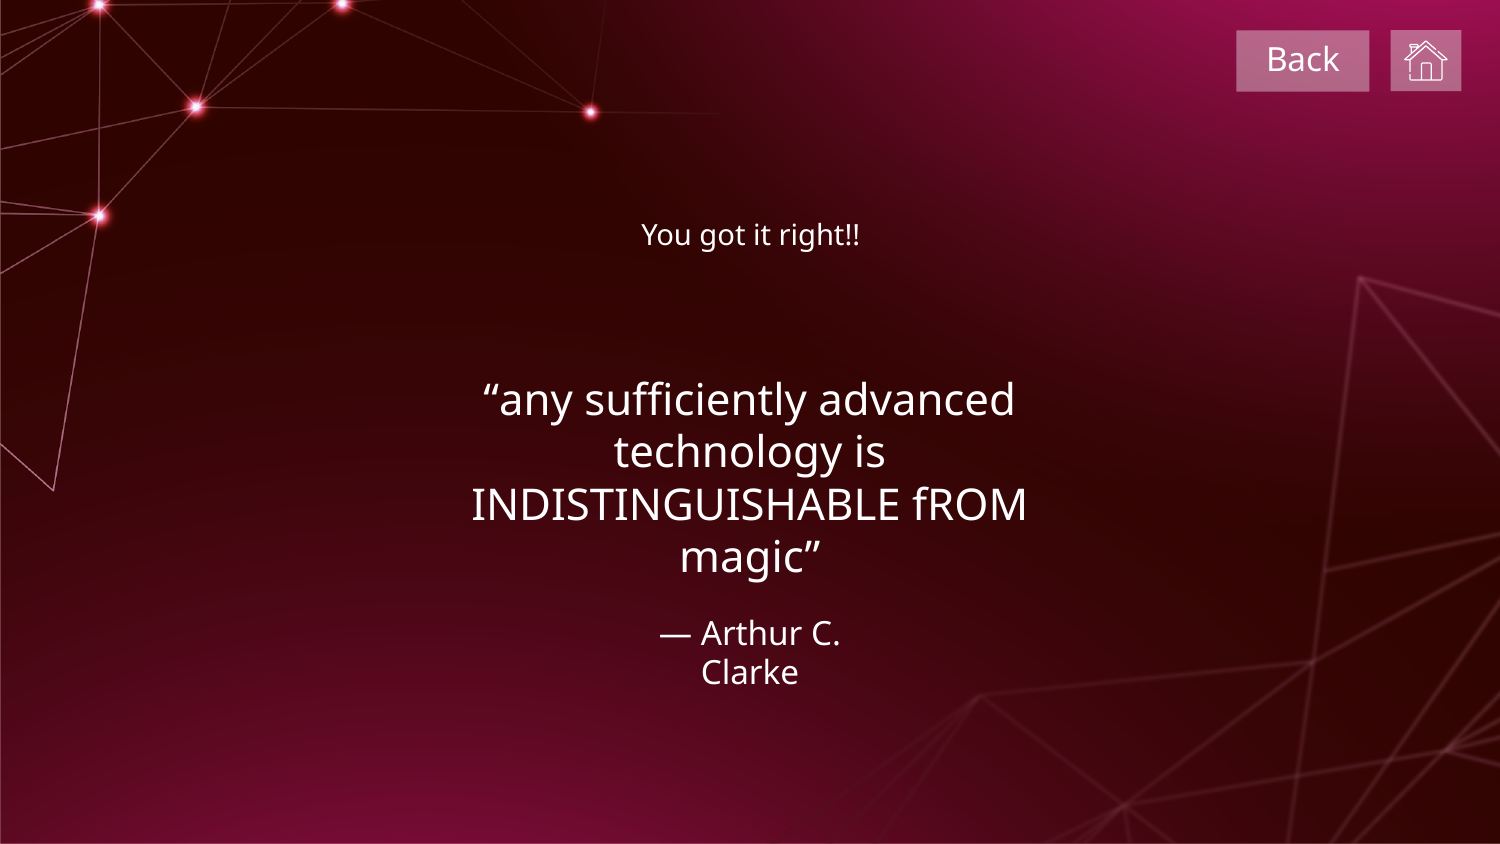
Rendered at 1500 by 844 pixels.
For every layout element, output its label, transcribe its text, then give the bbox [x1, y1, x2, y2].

title You got it right!! [384, 150, 1118, 267]
picture [0, 0, 1500, 844]
subtitle — Arthur C. Clarke [601, 645, 899, 699]
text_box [1390, 29, 1462, 92]
subtitle Back [1246, 22, 1360, 79]
text_box [1236, 30, 1370, 92]
title “any sufficiently advanced technology is INDISTINGUISHABLE fROM magic” [383, 480, 1117, 597]
